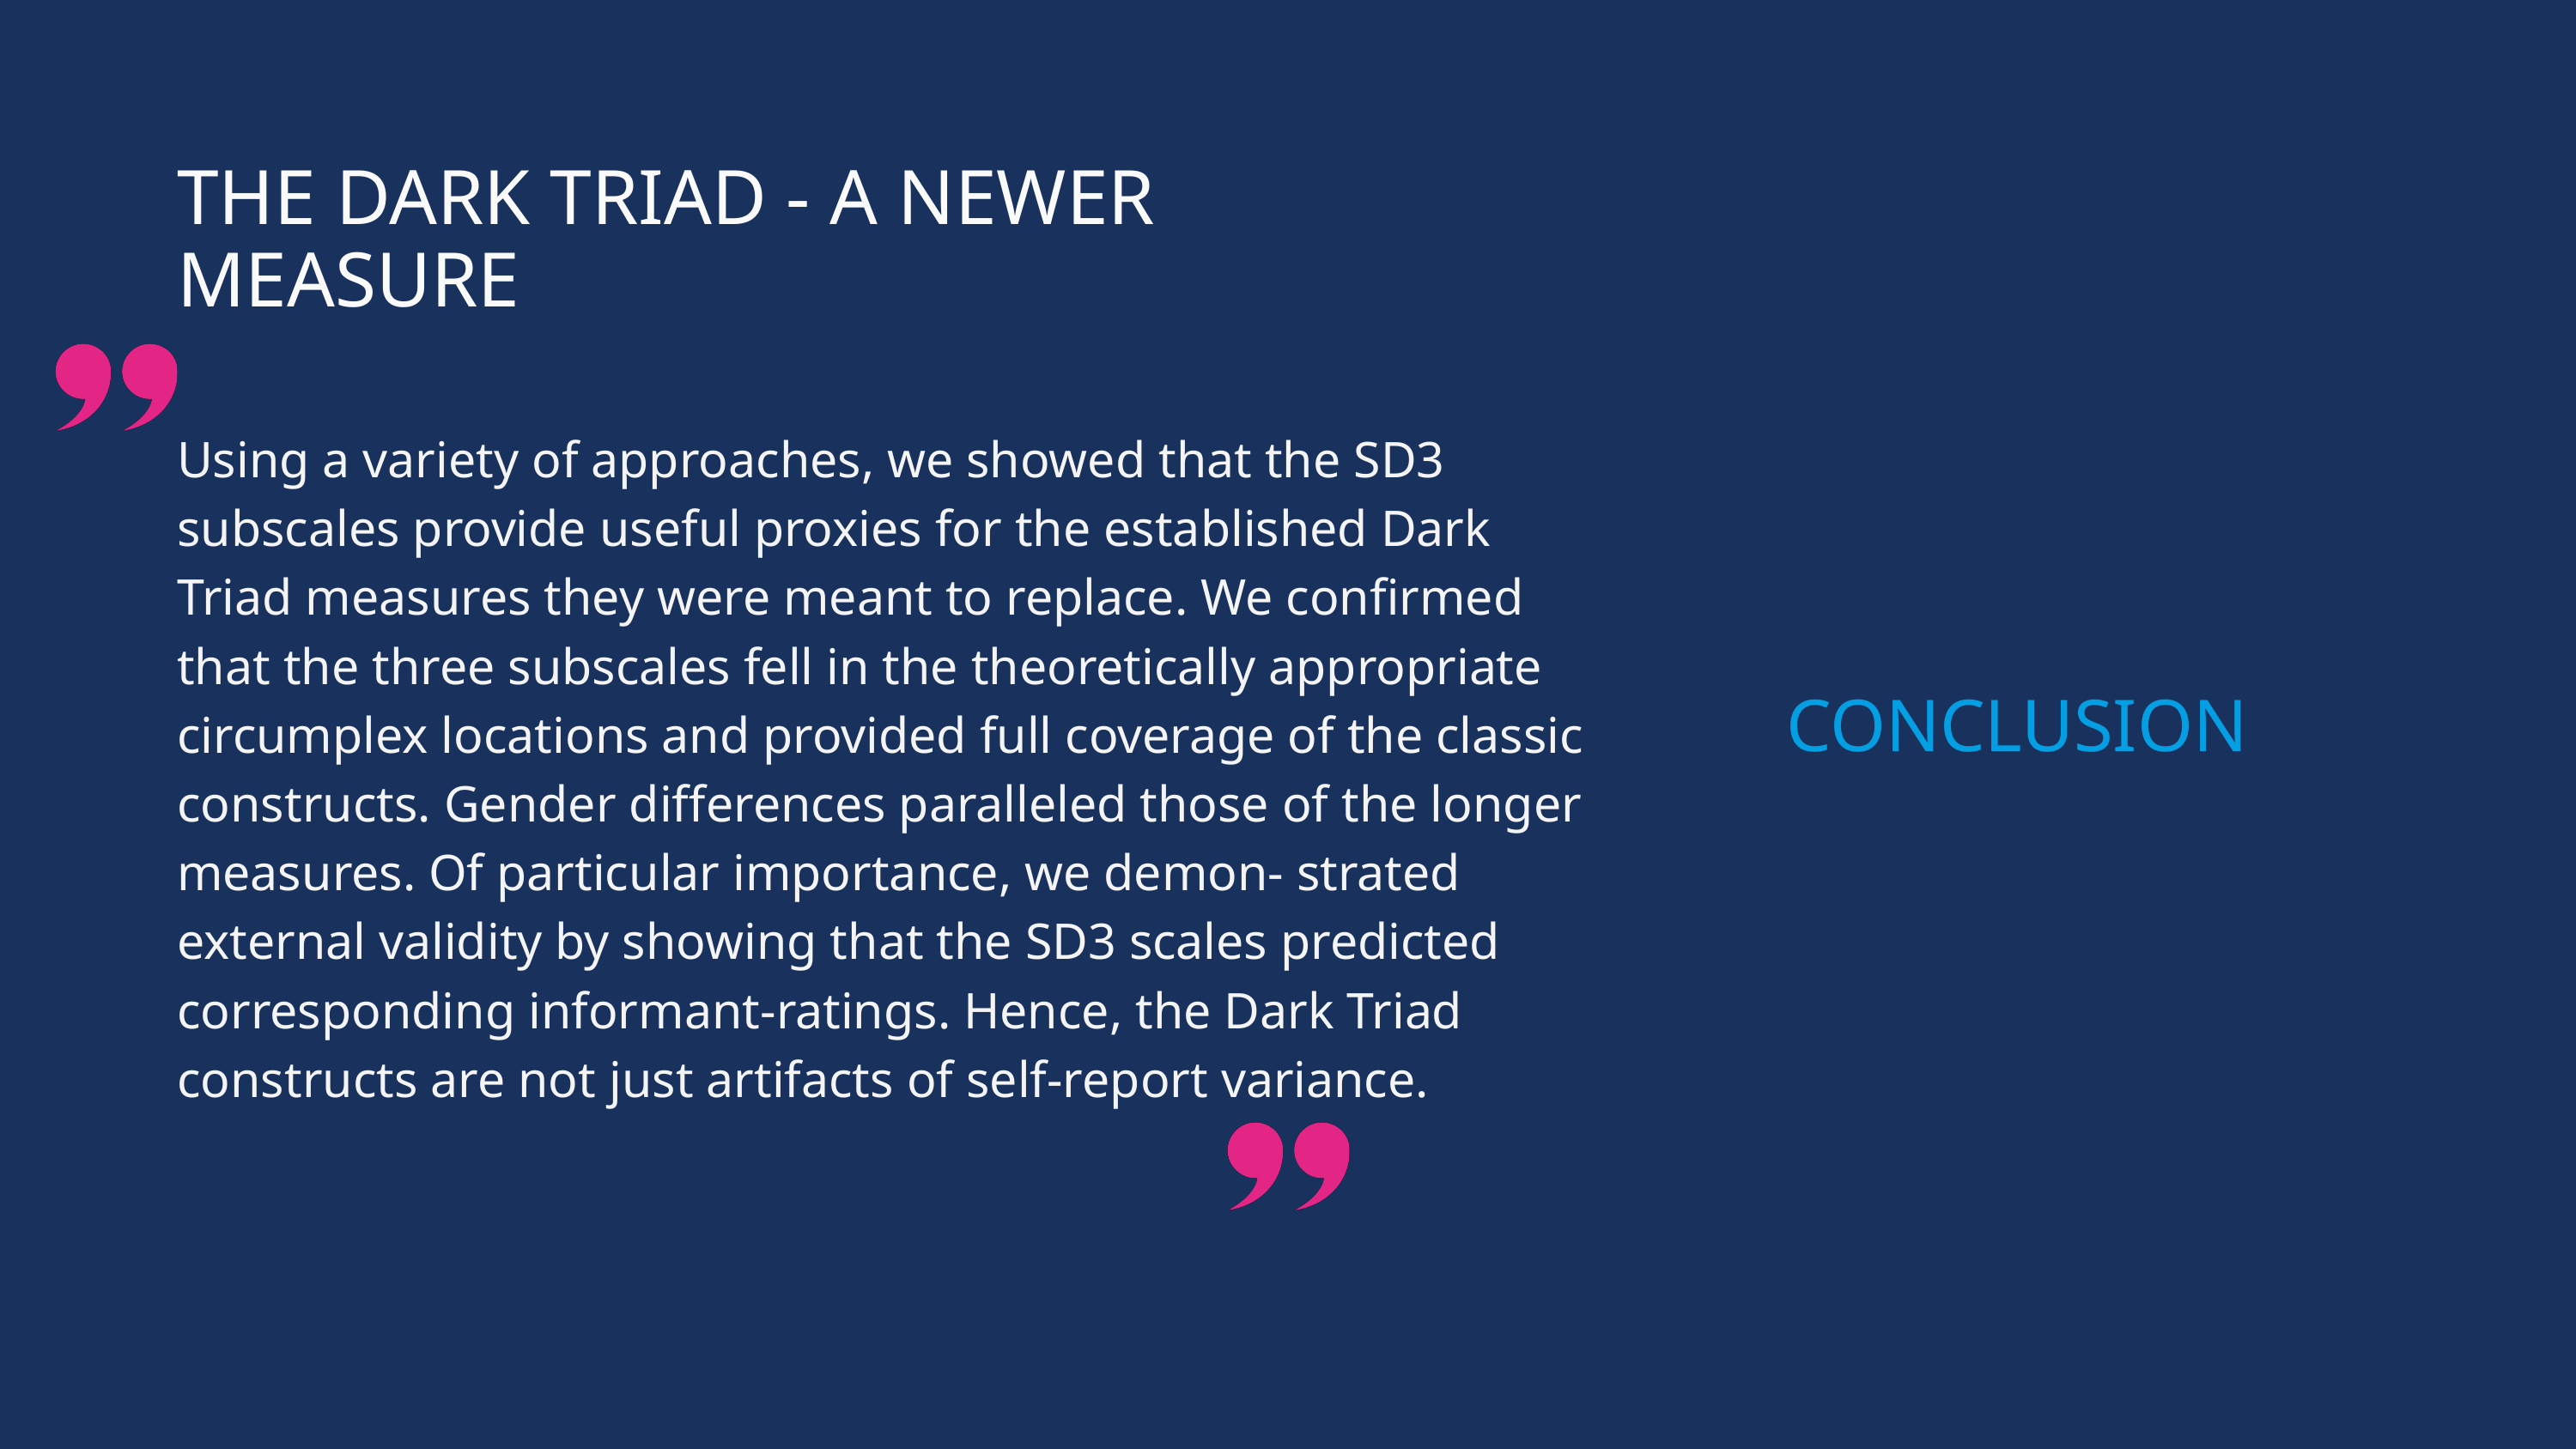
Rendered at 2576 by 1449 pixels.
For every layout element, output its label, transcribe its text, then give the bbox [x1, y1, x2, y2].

text_box THE DARK TRIAD - A NEWER MEASURE [177, 156, 1504, 322]
text_box [1226, 1122, 1350, 1210]
text_box Using a variety of approaches, we showed that the SD3 subscales provide useful proxies for the established Dark Triad measures they were meant to replace. We confirmed that the three subscales fell in the theoretically appropriate circumplex locations and provided full coverage of the classic constructs. Gender differences paralleled those of the longer measures. Of particular importance, we demon- strated external validity by showing that the SD3 scales predicted corresponding informant-ratings. Hence, the Dark Triad constructs are not just artifacts of self-report variance. [177, 418, 1601, 1176]
text_box [54, 343, 178, 431]
text_box CONCLUSION [1786, 665, 2290, 767]
